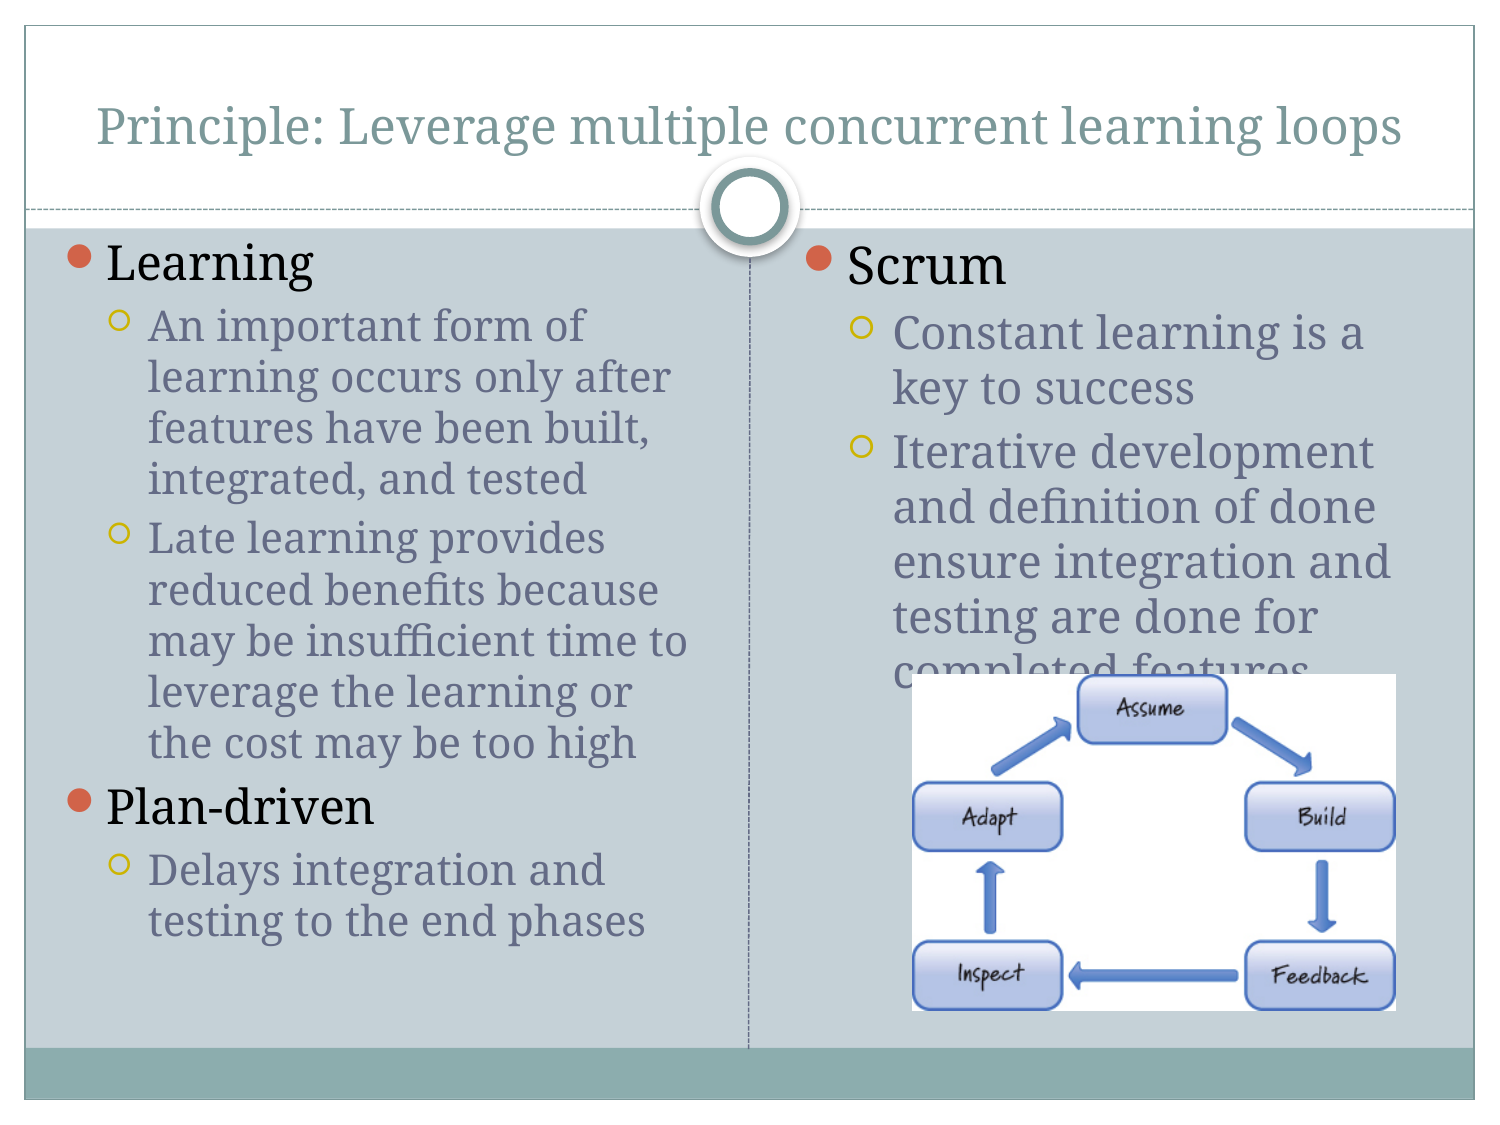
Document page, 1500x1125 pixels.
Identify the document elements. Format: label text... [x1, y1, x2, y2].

picture [912, 674, 1396, 1011]
list Learning An important form of learning occurs only after features have been built, integrated, and tested Late learning provides reduced benefits because may be insufficient time to leverage the learning or the cost may be too high Plan-driven Delays integration and testing to the end phases [49, 224, 712, 993]
list Scrum Constant learning is a key to success Iterative development and definition of done ensure integration and testing are done for completed features [787, 224, 1450, 993]
title Principle: Leverage multiple concurrent learning loops [49, 37, 1450, 162]
